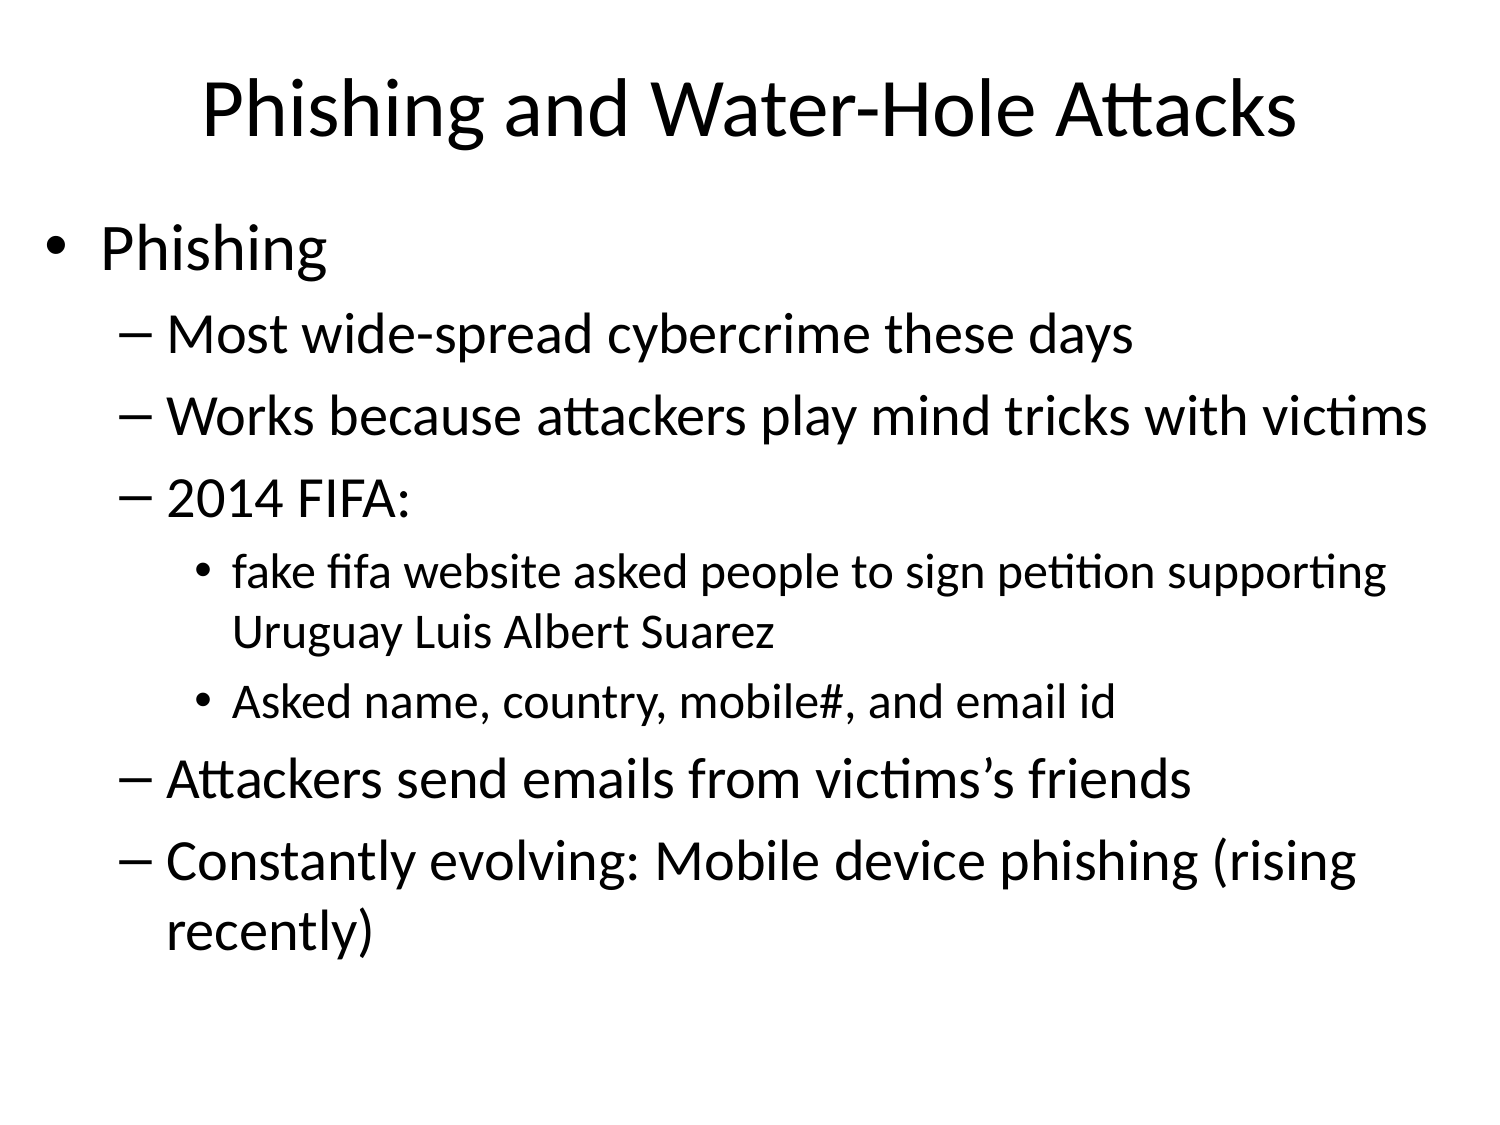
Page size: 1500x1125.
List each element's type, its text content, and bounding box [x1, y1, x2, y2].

list Phishing Most wide-spread cybercrime these days Works because attackers play mind tricks with victims 2014 FIFA: fake fifa website asked people to sign petition supporting Uruguay Luis Albert Suarez Asked name, country, mobile#, and email id Attackers send emails from victims’s friends Constantly evolving: Mobile device phishing (rising recently) [29, 196, 1471, 1047]
title Phishing and Water-Hole Attacks [75, 45, 1425, 161]
